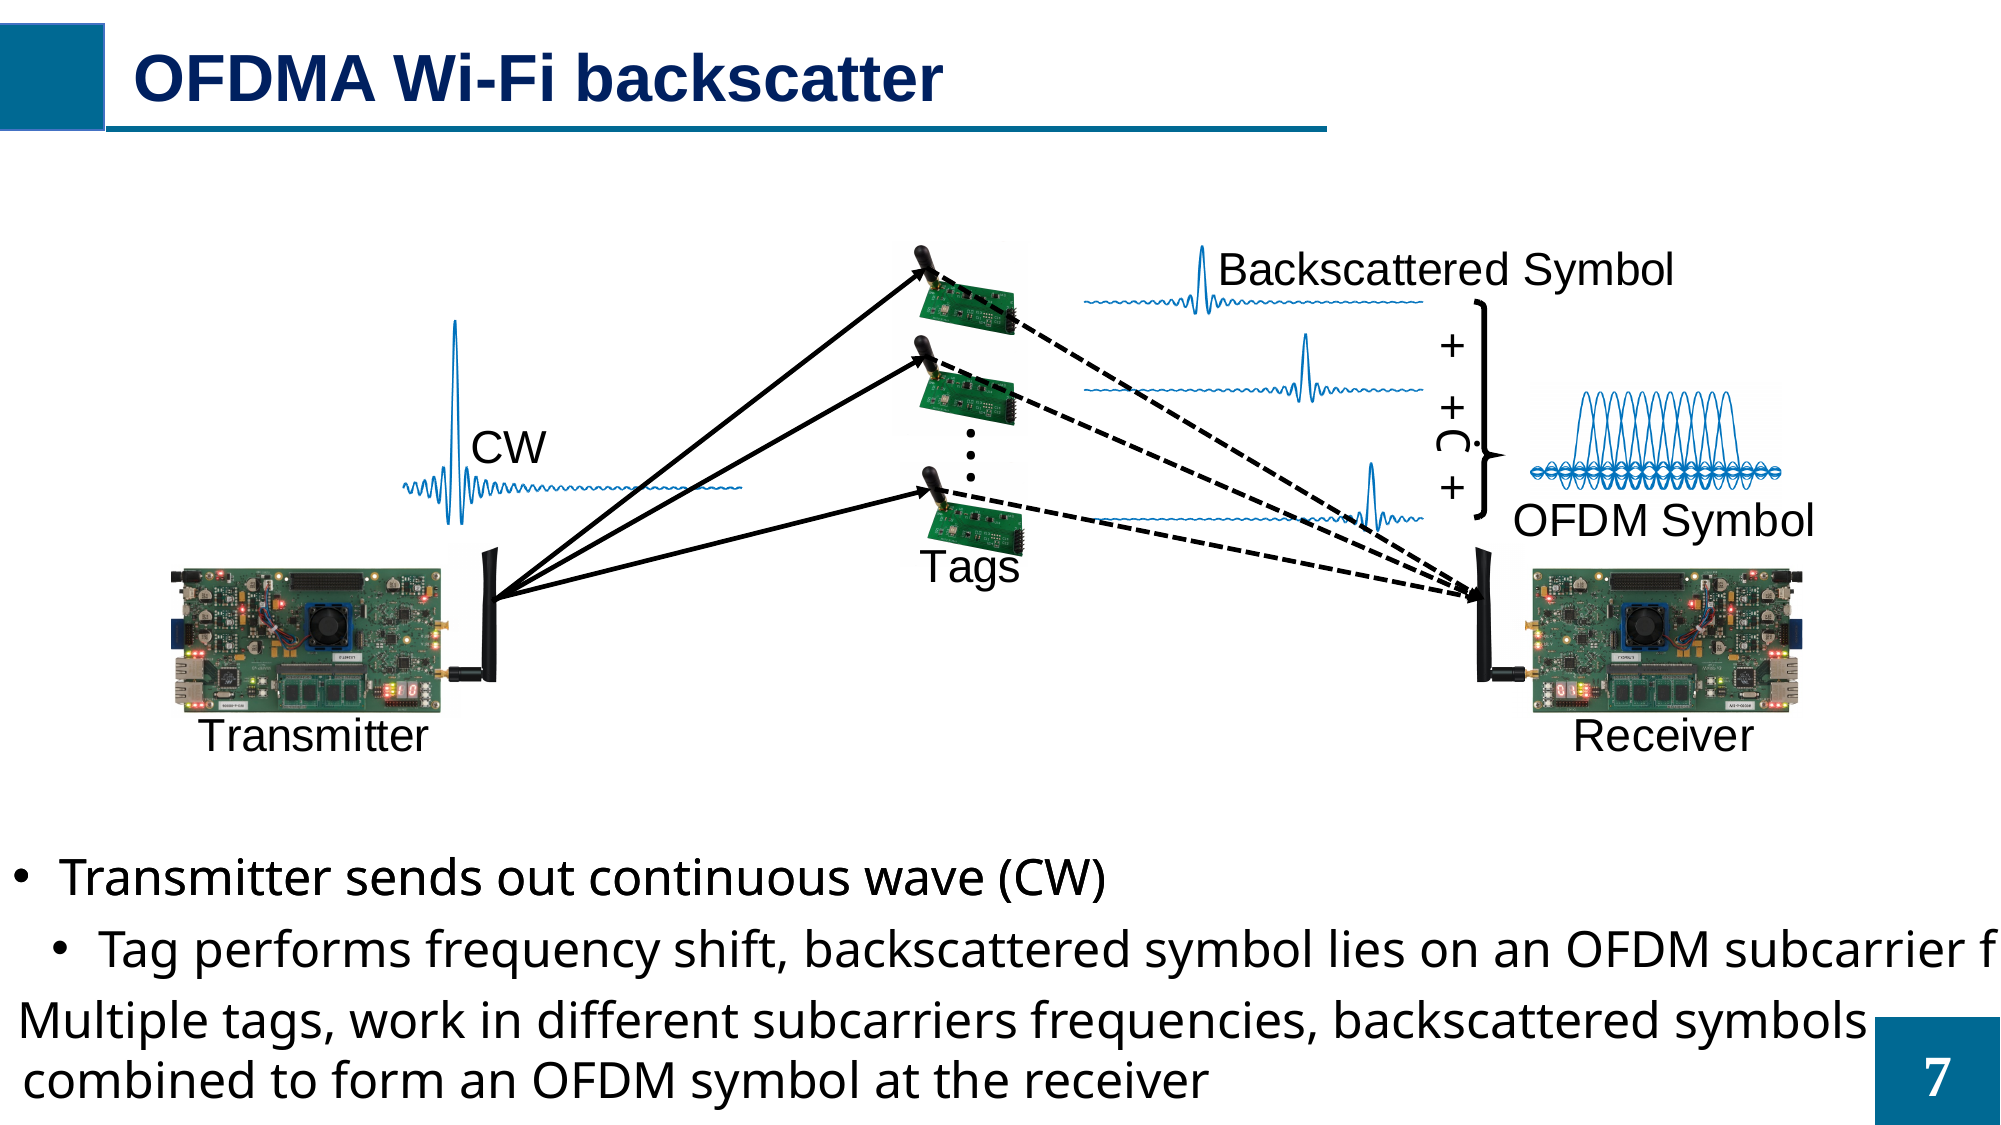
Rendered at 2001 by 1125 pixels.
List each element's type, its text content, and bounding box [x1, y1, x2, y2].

text_box OFDMA Wi-Fi backscatter [100, 27, 2000, 122]
text_box Multiple tags, work in different subcarriers frequencies, backscattered symbols combined to form an OFDM symbol at the receiver [0, 980, 1898, 1116]
text_box 7 [1898, 1042, 1989, 1103]
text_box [168, 229, 1839, 784]
text_box Tag performs frequency shift, backscattered symbol lies on an OFDM subcarrier freq. [36, 909, 2000, 985]
text_box [0, 23, 105, 131]
text_box [1875, 1017, 2000, 1125]
text_box Transmitter sends out continuous wave (CW) [0, 838, 1122, 914]
